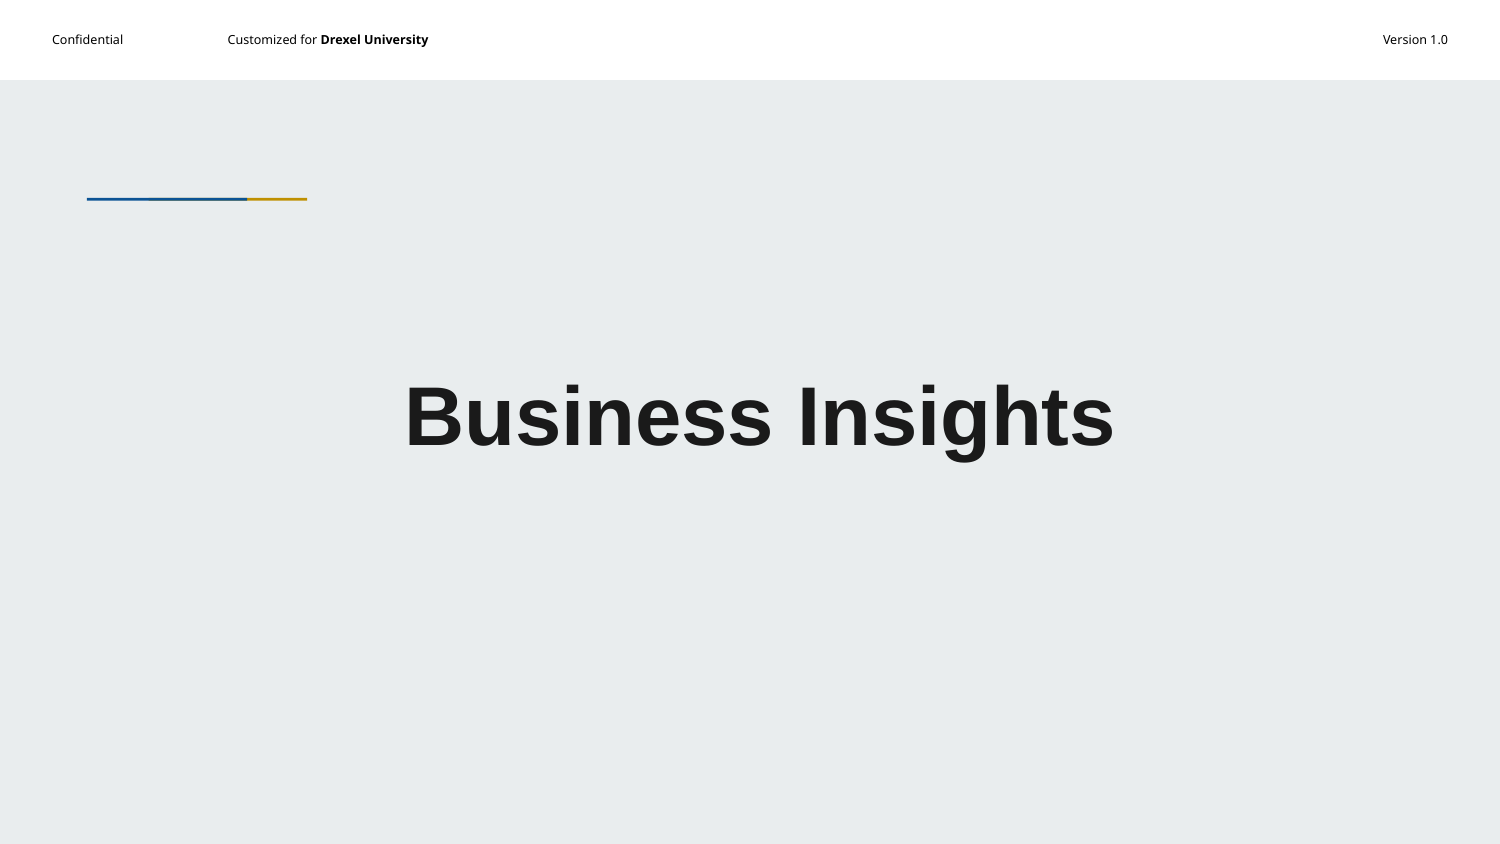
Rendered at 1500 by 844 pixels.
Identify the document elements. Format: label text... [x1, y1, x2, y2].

title Business Insights [130, 246, 1392, 597]
